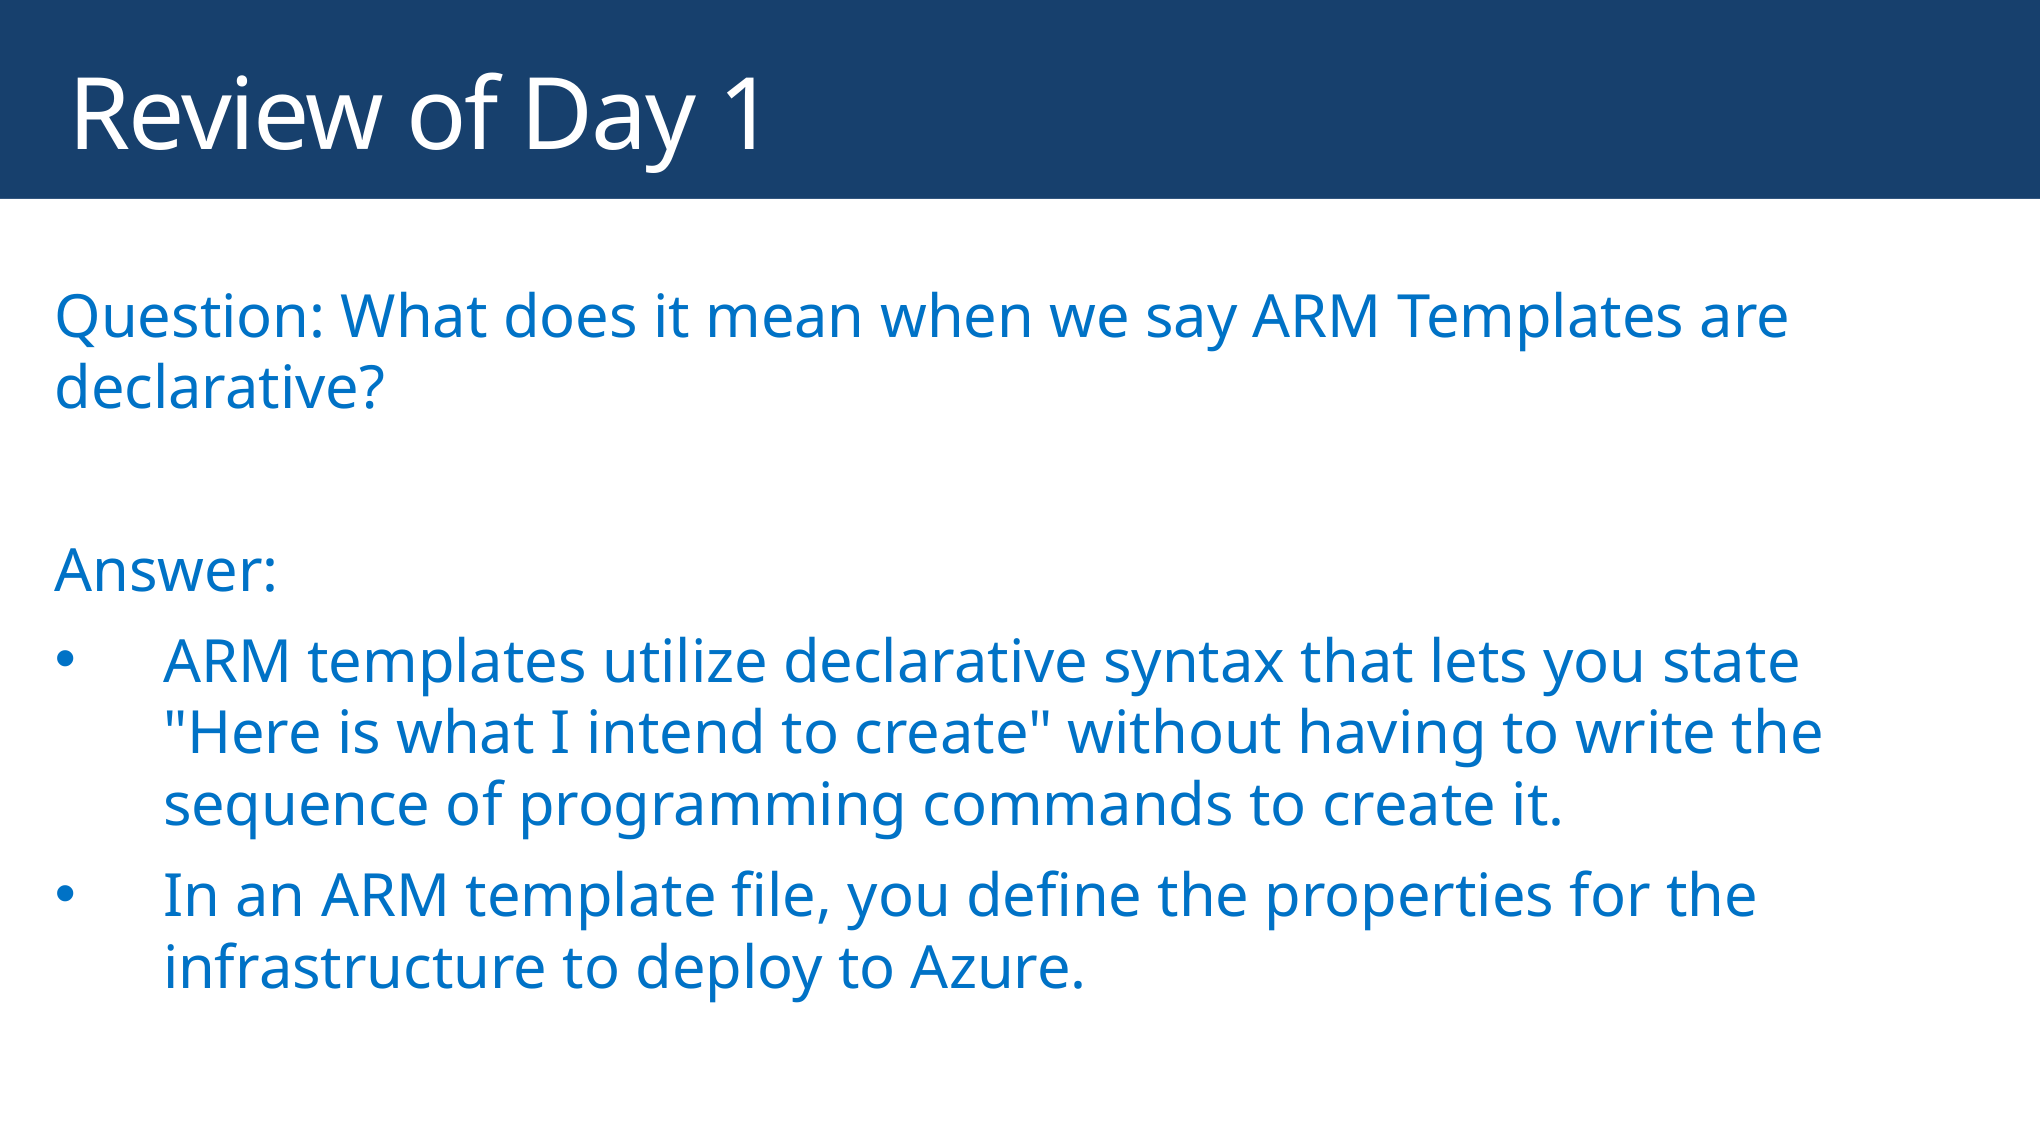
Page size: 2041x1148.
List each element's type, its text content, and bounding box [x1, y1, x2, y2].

text_box Question: What does it mean when we say ARM Templates are declarative? Answer: ARM templates utilize declarative syntax that lets you state "Here is what I intend to create" without having to write the sequence of programming commands to create it. In an ARM template file, you define the properties for the infrastructure to deploy to Azure. [24, 262, 1976, 1014]
title Review of Day 1 [45, 48, 1996, 199]
